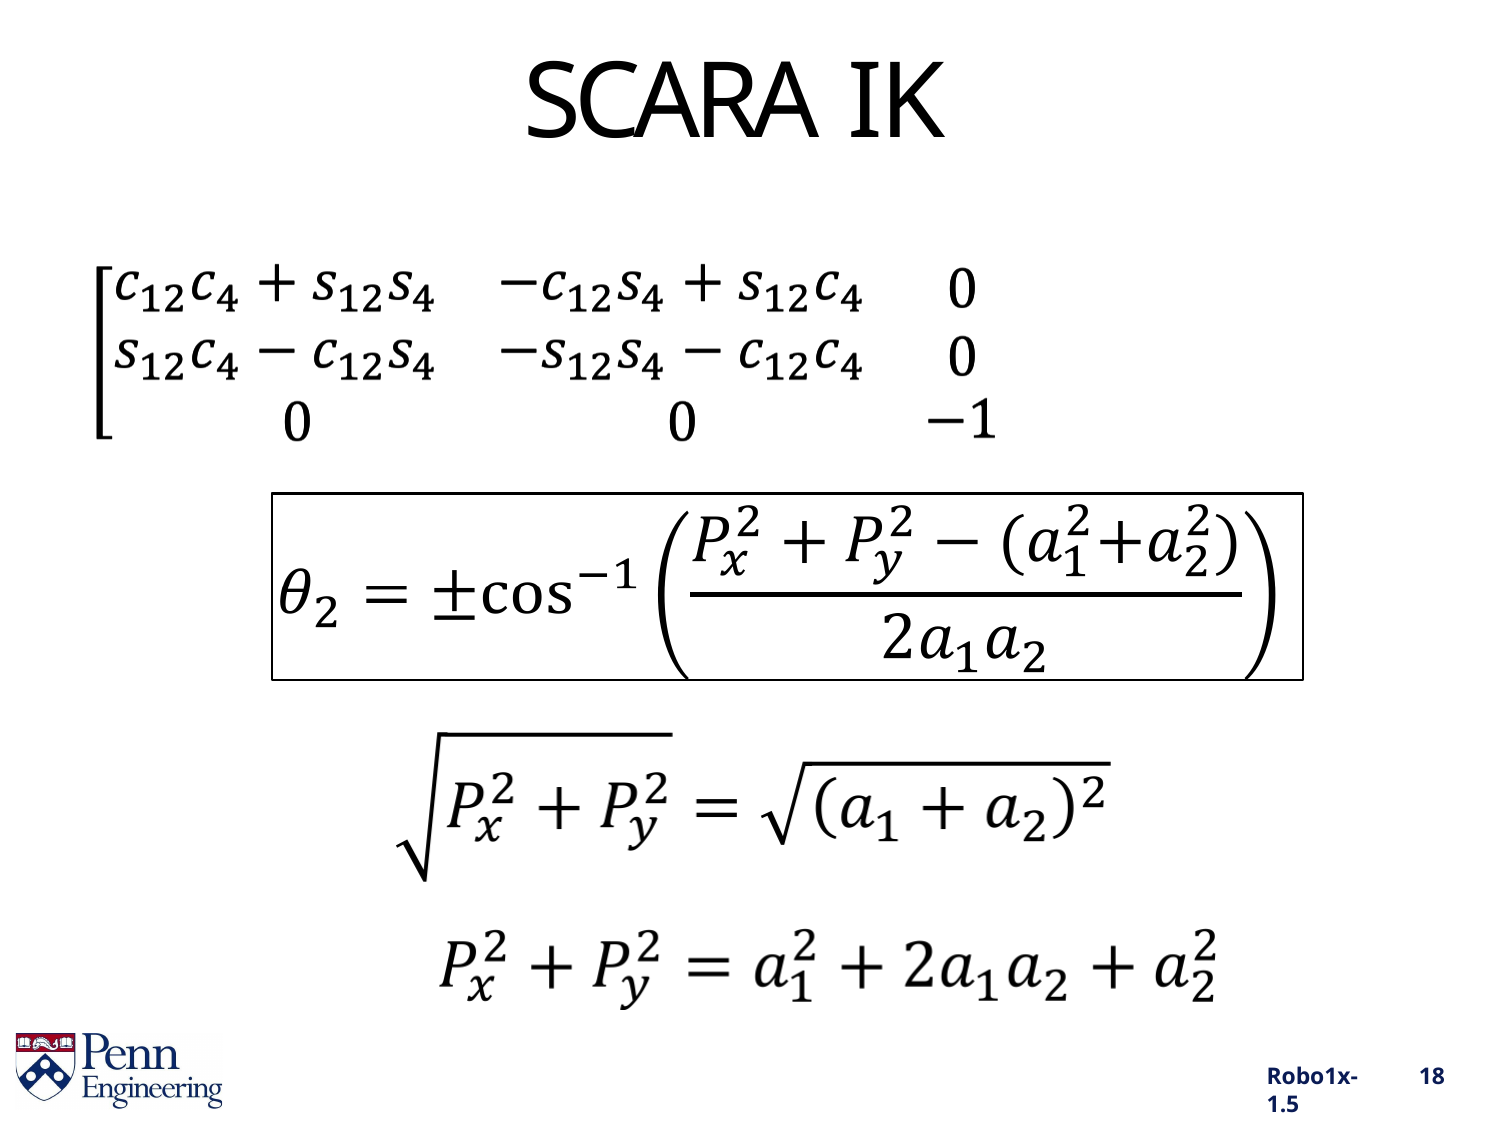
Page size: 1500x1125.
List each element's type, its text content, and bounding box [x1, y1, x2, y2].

text_box Robo1x-1.5 [1264, 1058, 1390, 1117]
text_box [434, 919, 1245, 1010]
text_box [391, 717, 1132, 882]
picture [15, 1033, 223, 1110]
slide_number 18 [1414, 1058, 1449, 1125]
title SCARA IK [107, 0, 1392, 221]
text_box [89, 180, 998, 661]
text_box [271, 493, 1304, 680]
